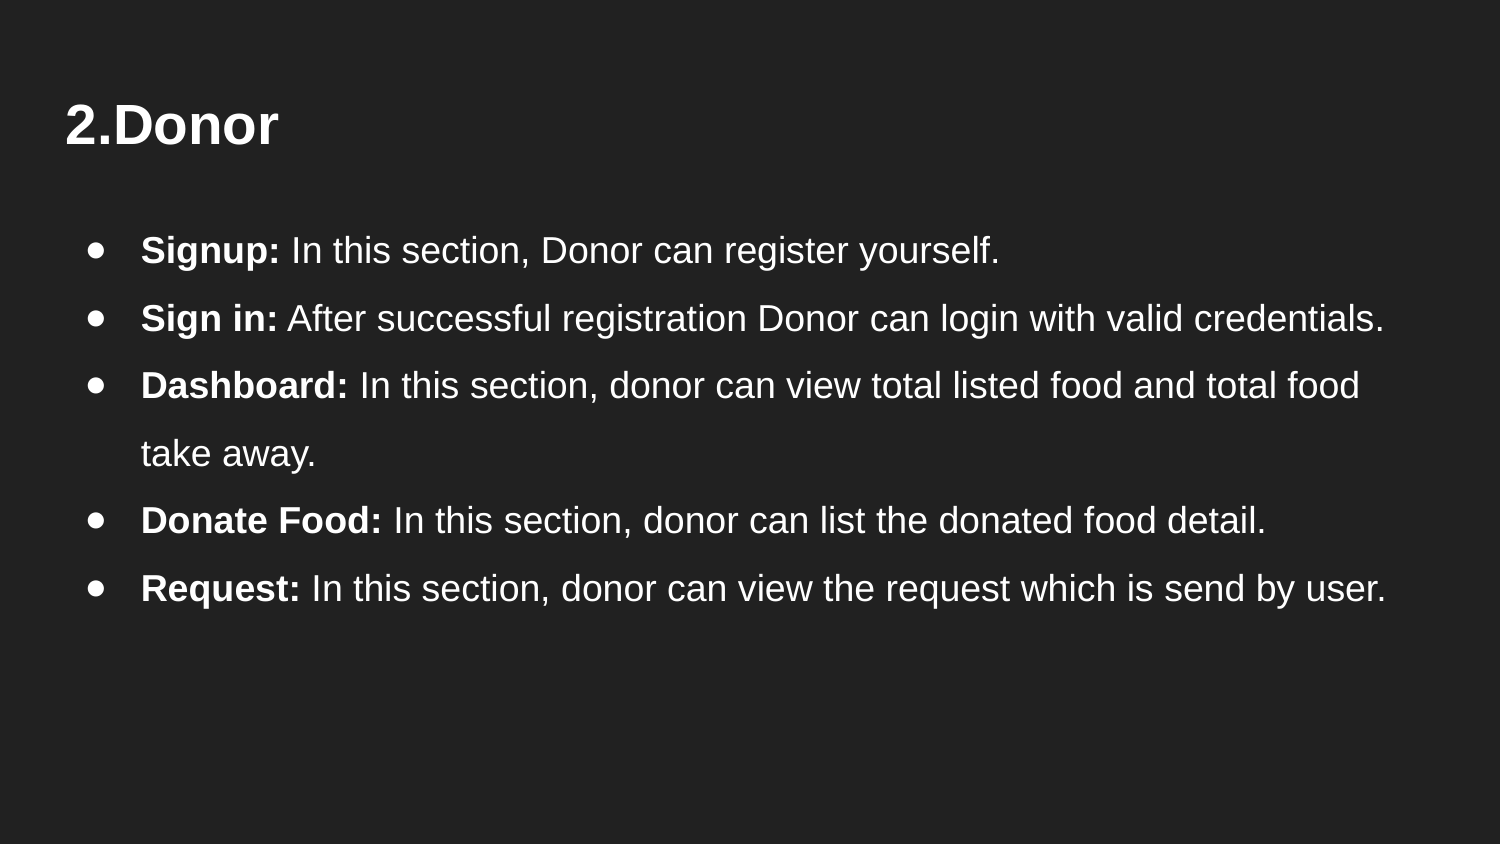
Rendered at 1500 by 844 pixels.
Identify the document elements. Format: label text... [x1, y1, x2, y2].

text_box 2.Donor [51, 72, 1449, 167]
text_box Signup: In this section, Donor can register yourself. Sign in: After successful registration Donor can login with valid credentials. Dashboard: In this section, donor can view total listed food and total food take away. Donate Food: In this section, donor can list the donated food detail. Request: In this section, donor can view the request which is send by user. [51, 188, 1449, 810]
